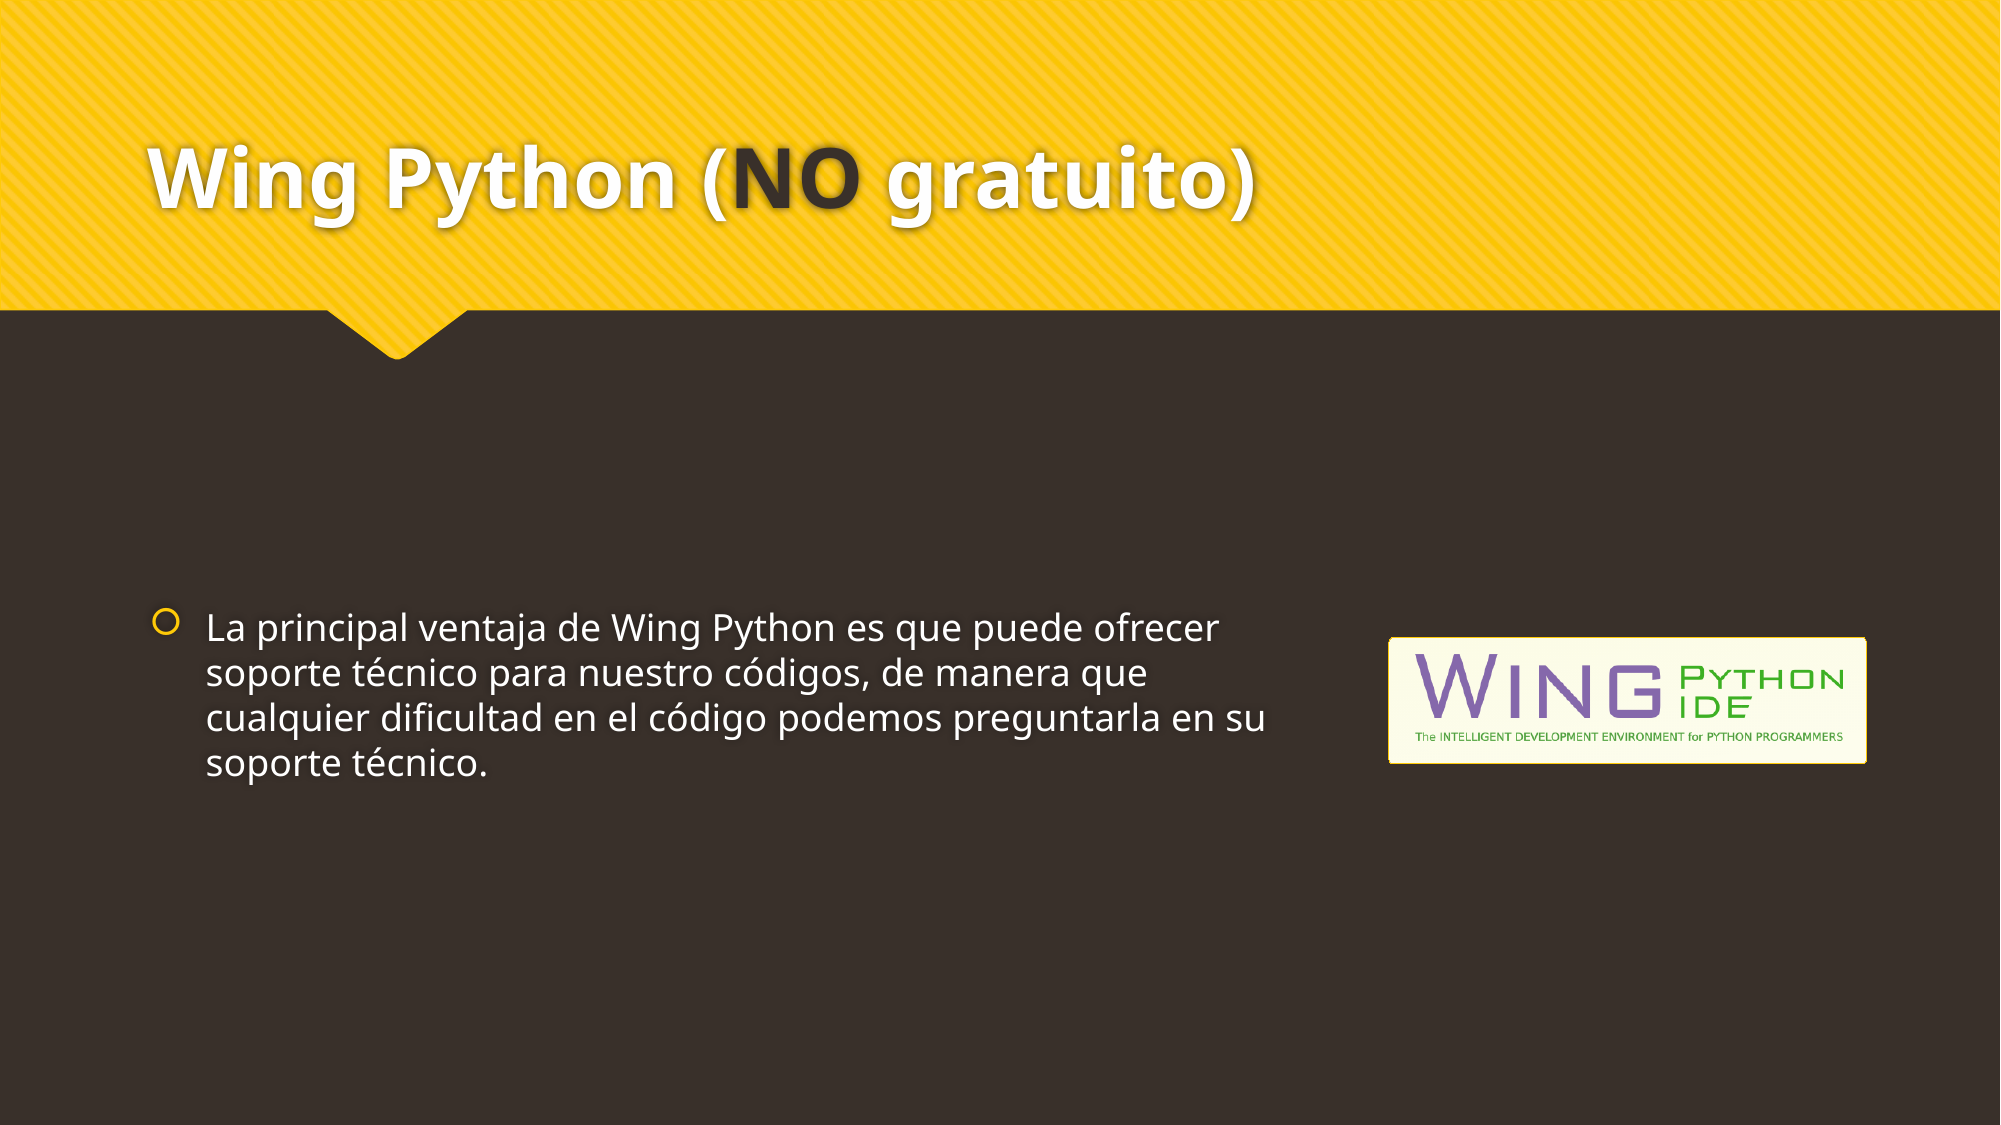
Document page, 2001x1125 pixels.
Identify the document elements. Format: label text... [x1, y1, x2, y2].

picture [1388, 636, 1867, 765]
title Wing Python (NO gratuito) [132, 73, 1868, 233]
list La principal ventaja de Wing Python es que puede ofrecer soporte técnico para nuestro códigos, de manera que cualquier dificultad en el código podemos preguntarla en su soporte técnico. [134, 395, 1316, 992]
